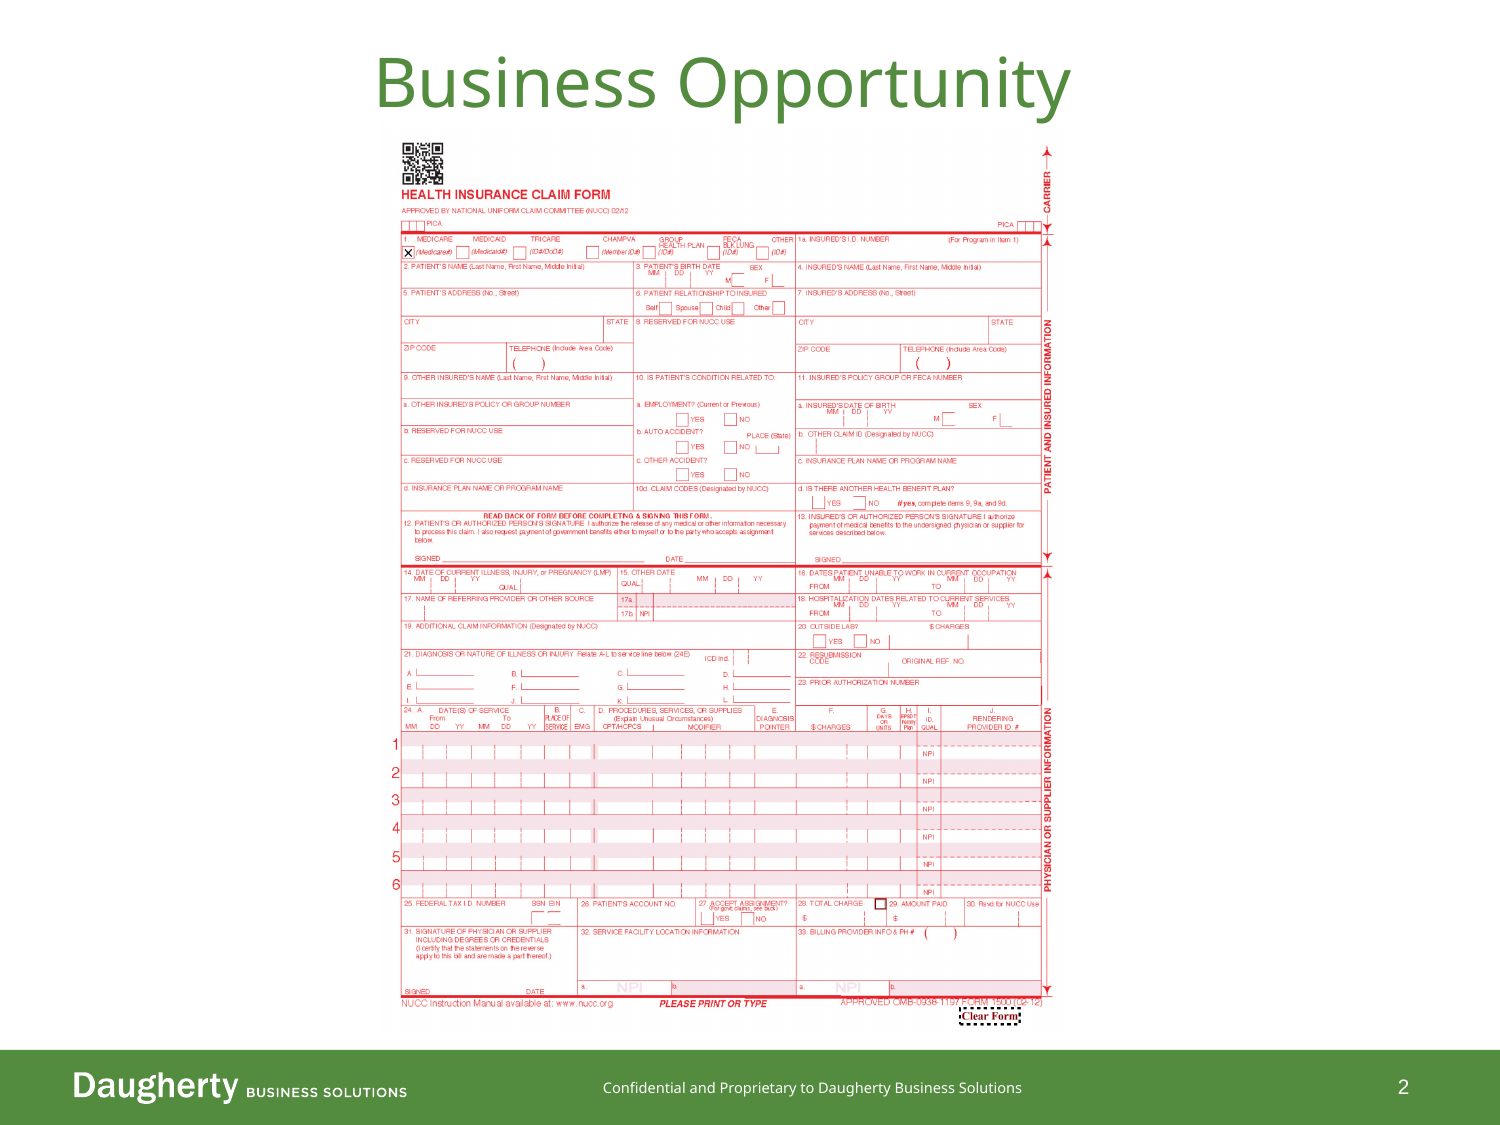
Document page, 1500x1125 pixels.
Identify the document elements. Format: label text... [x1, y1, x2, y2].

picture [379, 122, 1066, 1037]
slide_number 2 [1338, 1056, 1425, 1116]
title Business Opportunity [47, 0, 1399, 160]
